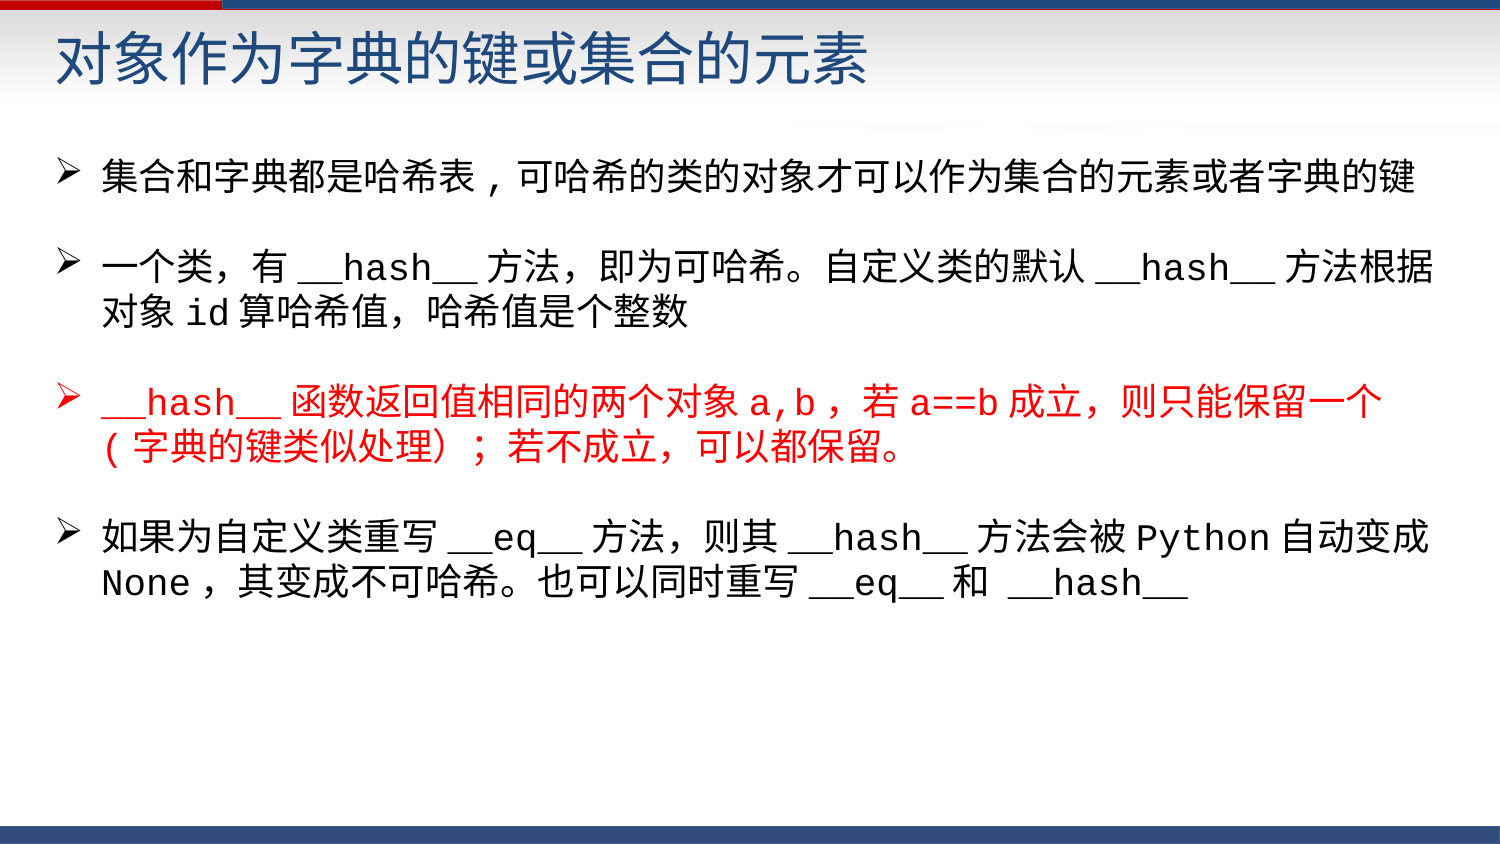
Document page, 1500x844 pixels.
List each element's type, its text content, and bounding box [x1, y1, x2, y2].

picture [0, 10, 1500, 129]
text_box 集合和字典都是哈希表,可哈希的类的对象才可以作为集合的元素或者字典的键 一个类，有__hash__方法，即为可哈希。自定义类的默认__hash__方法根据对象id算哈希值，哈希值是个整数 __hash__函数返回值相同的两个对象a,b，若a==b成立，则只能保留一个(字典的键类似处理）；若不成立，可以都保留。 如果为自定义类重写__eq__方法，则其__hash__方法会被Python自动变成None，其变成不可哈希。也可以同时重写__eq__和 __hash__ [39, 100, 1469, 611]
text_box 对象作为字典的键或集合的元素 [39, 15, 1445, 100]
